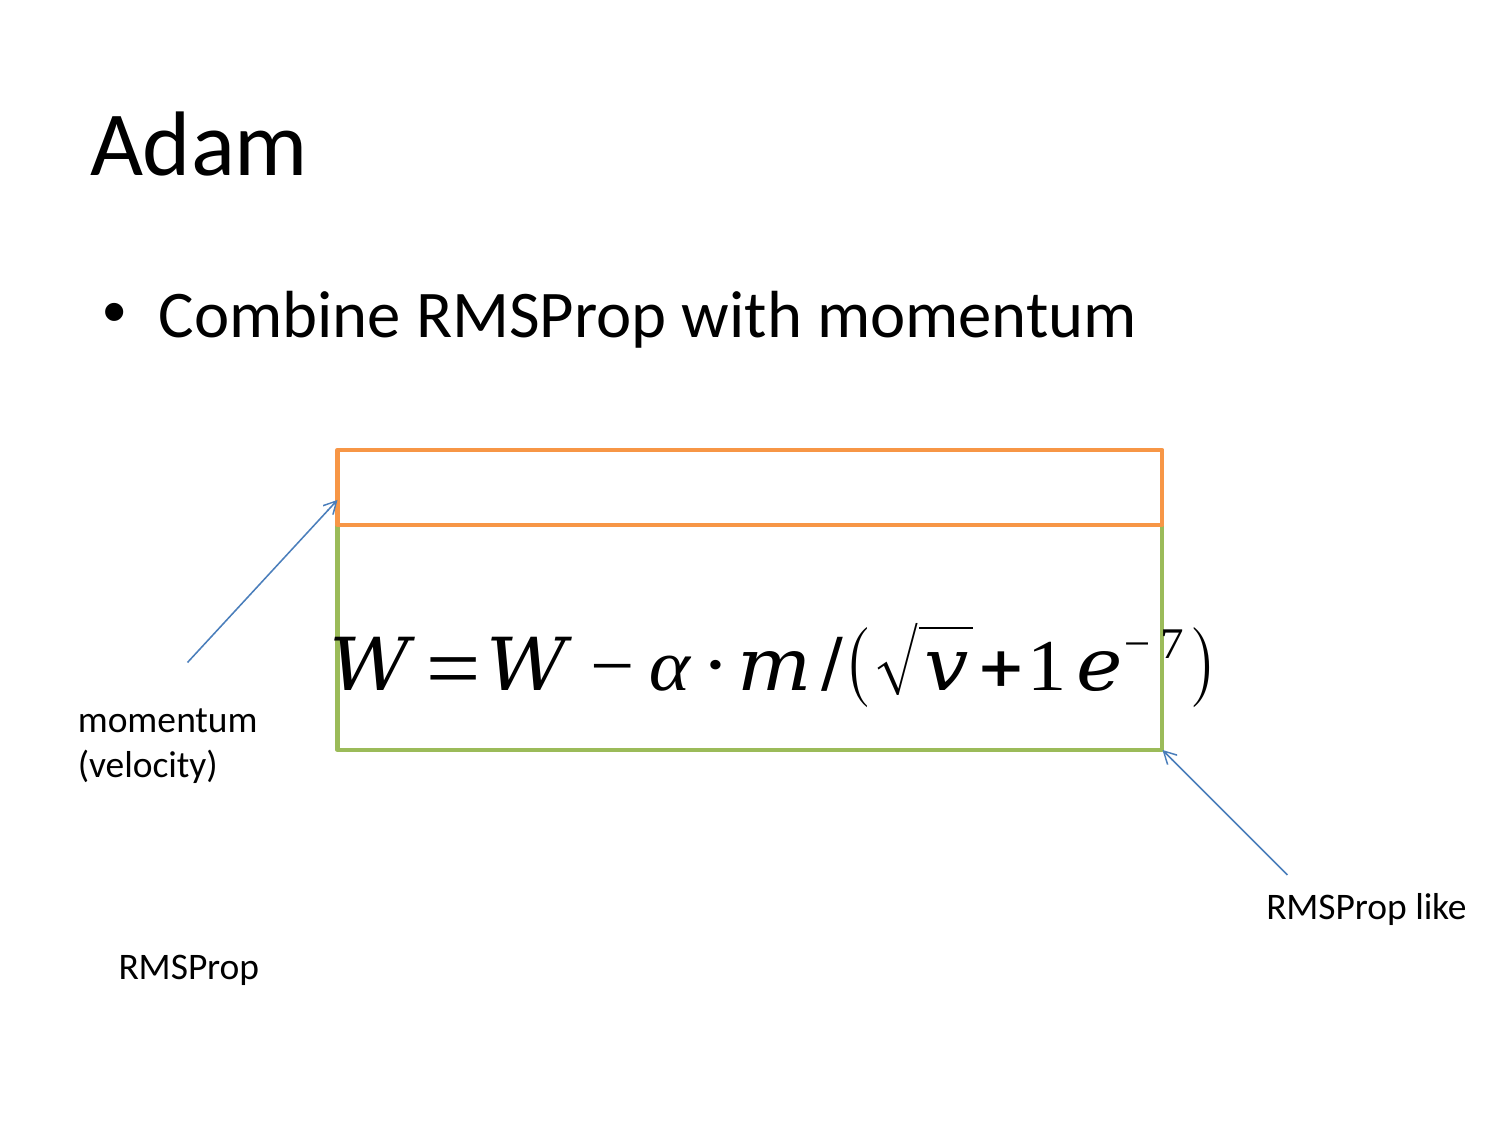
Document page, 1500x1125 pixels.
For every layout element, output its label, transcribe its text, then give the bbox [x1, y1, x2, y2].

text_box [335, 527, 1164, 752]
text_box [187, 499, 338, 663]
text_box momentum (velocity) [63, 687, 273, 793]
text_box [335, 448, 1164, 527]
title Adam [75, 45, 1425, 233]
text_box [1162, 749, 1288, 876]
text_box RMSProp like [1251, 874, 1482, 935]
text_box RMSProp [103, 934, 275, 995]
